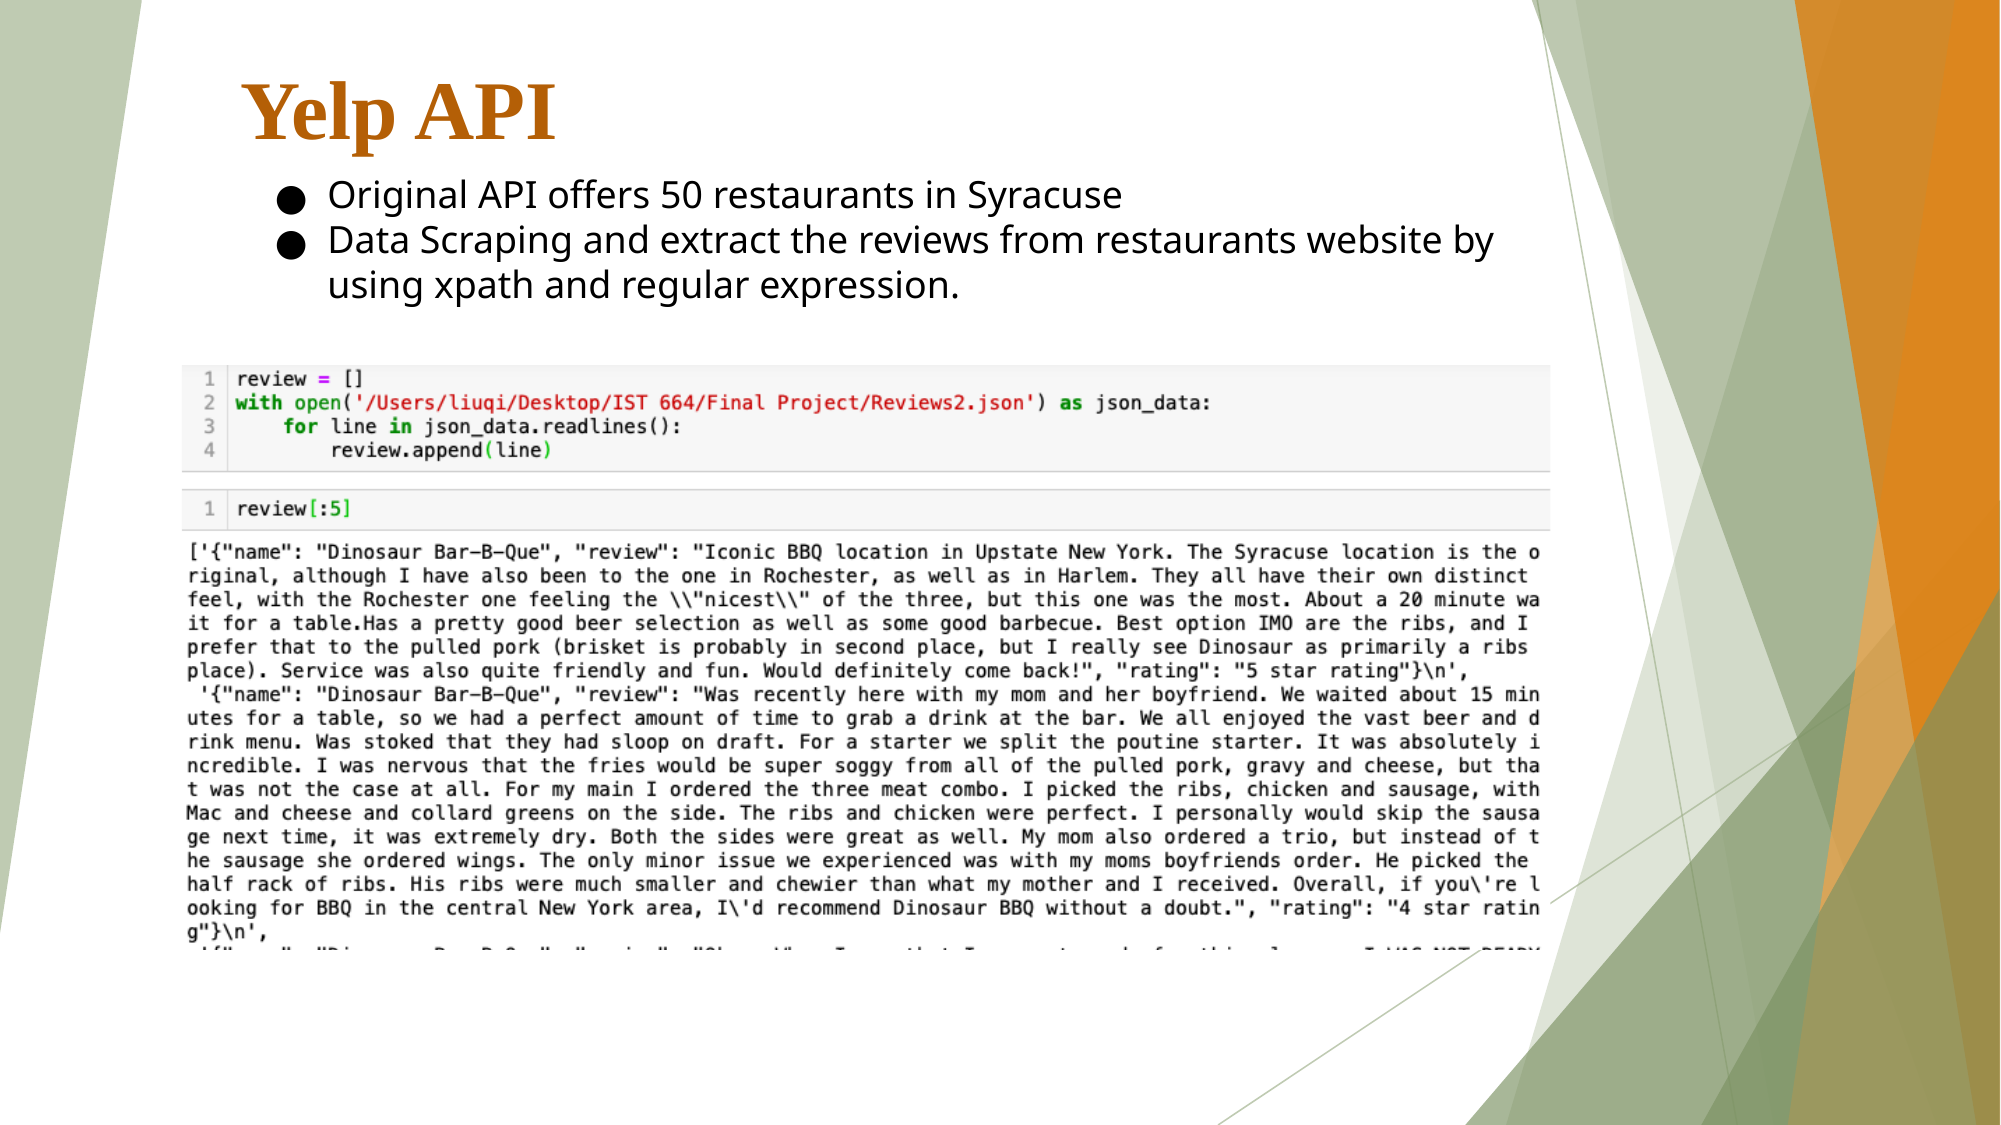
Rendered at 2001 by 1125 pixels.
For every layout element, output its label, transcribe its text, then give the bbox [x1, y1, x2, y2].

picture [181, 364, 1551, 950]
title Yelp API [225, 47, 1500, 164]
subtitle Original API offers 50 restaurants in Syracuse Data Scraping and extract the reviews from restaurants website by using xpath and regular expression. [237, 163, 1512, 363]
